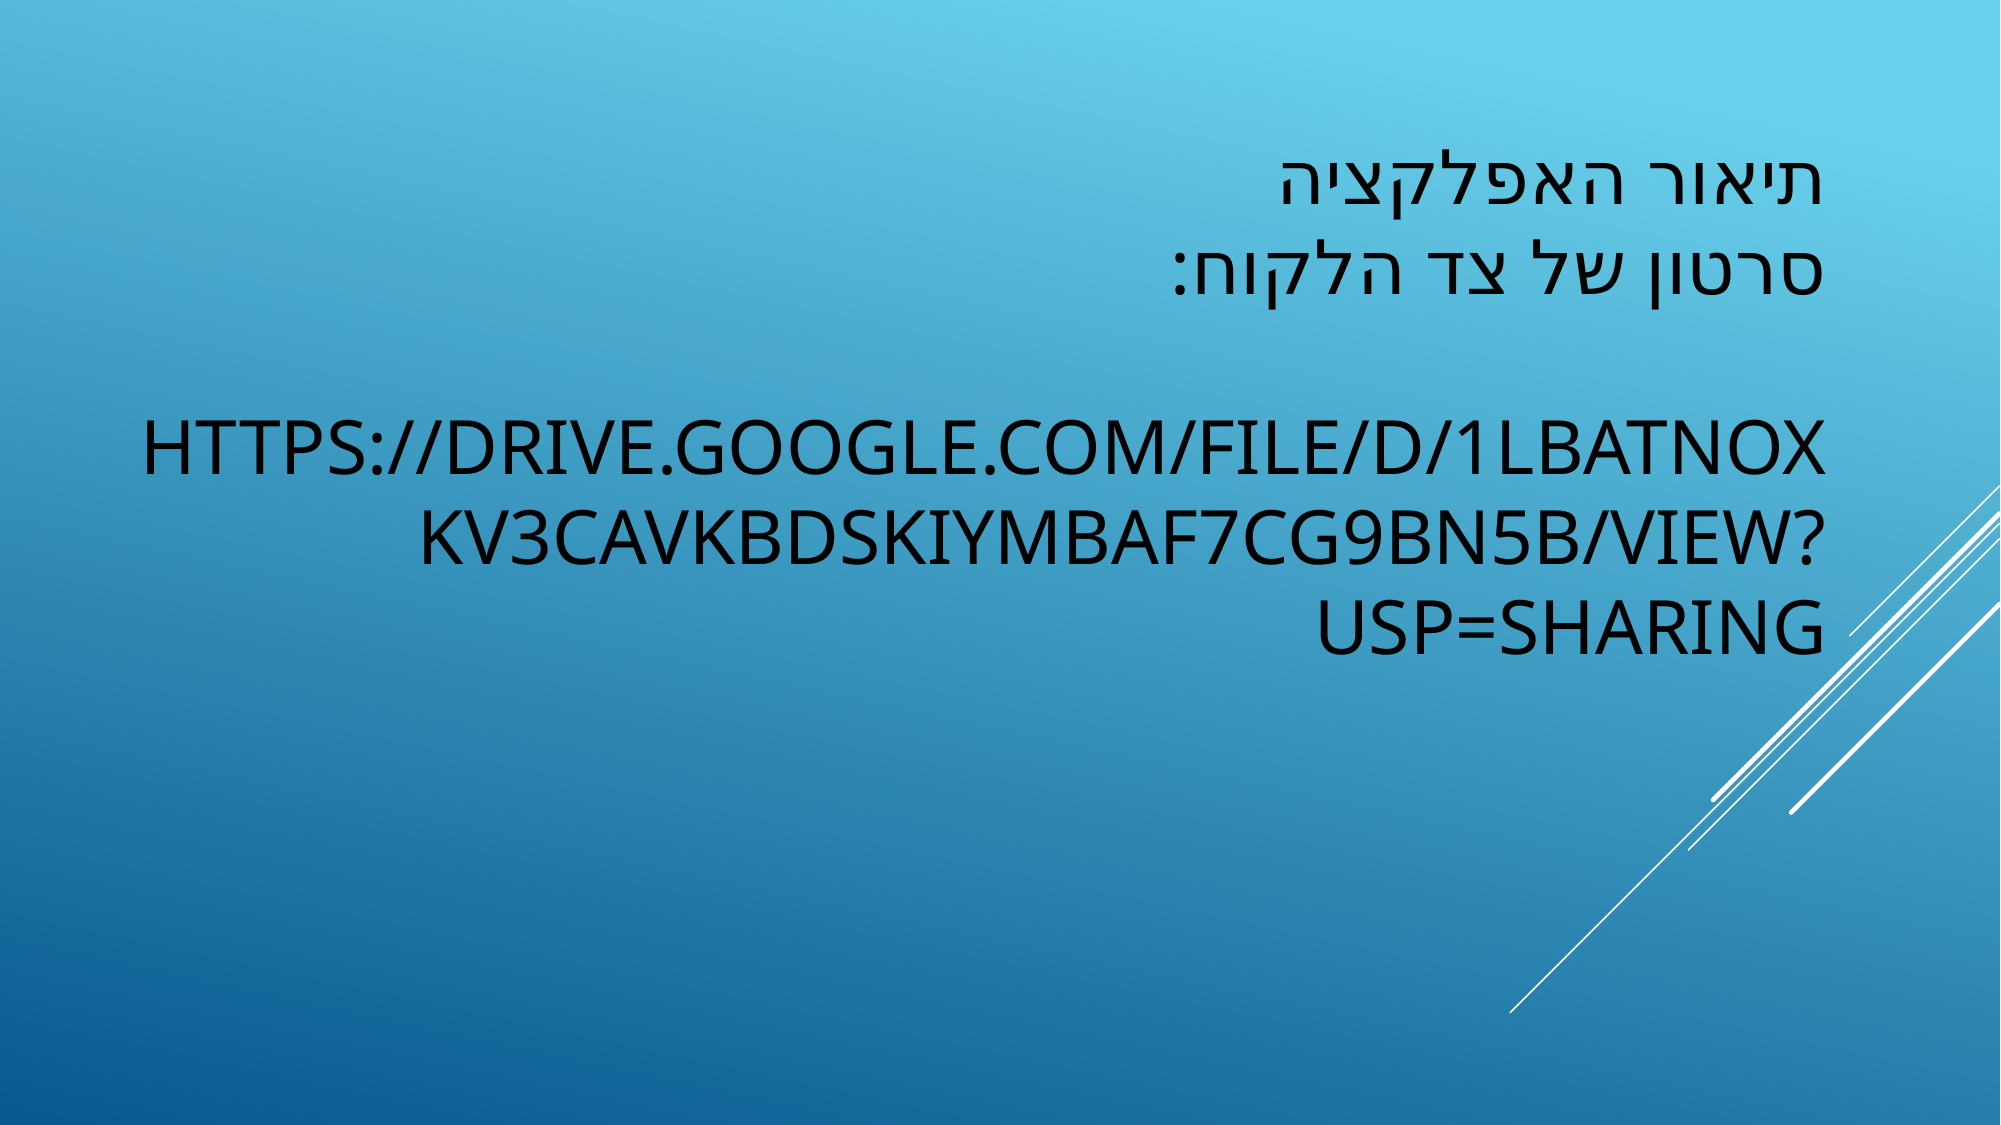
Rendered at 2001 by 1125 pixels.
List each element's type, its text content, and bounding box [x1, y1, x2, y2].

title תיאור האפלקציה סרטון של צד הלקוח: https://drive.google.com/file/d/1LbatnOxKV3cavkbDSKiYMbAF7CG9bN5B/view?usp=sharing [112, 121, 1843, 984]
